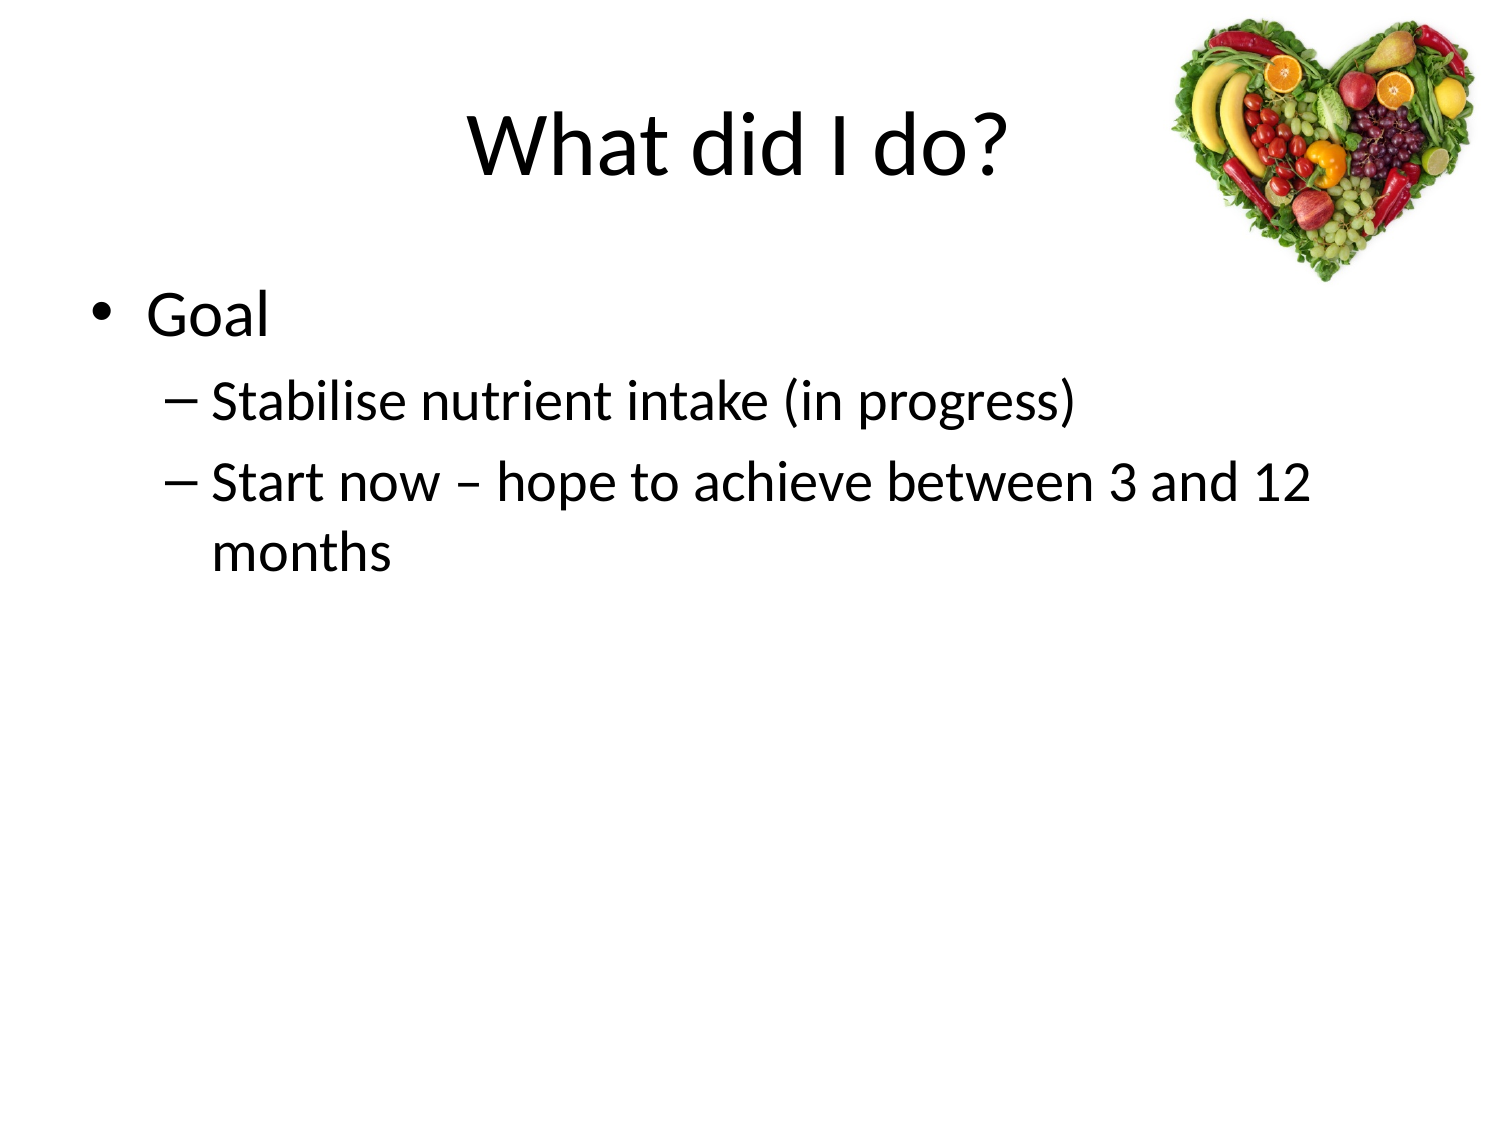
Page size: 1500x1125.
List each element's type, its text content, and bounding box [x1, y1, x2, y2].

title What did I do? [75, 45, 1158, 233]
list Goal Stabilise nutrient intake (in progress) Start now – hope to achieve between 3 and 12 months [75, 262, 1425, 1059]
picture [1163, 0, 1495, 304]
